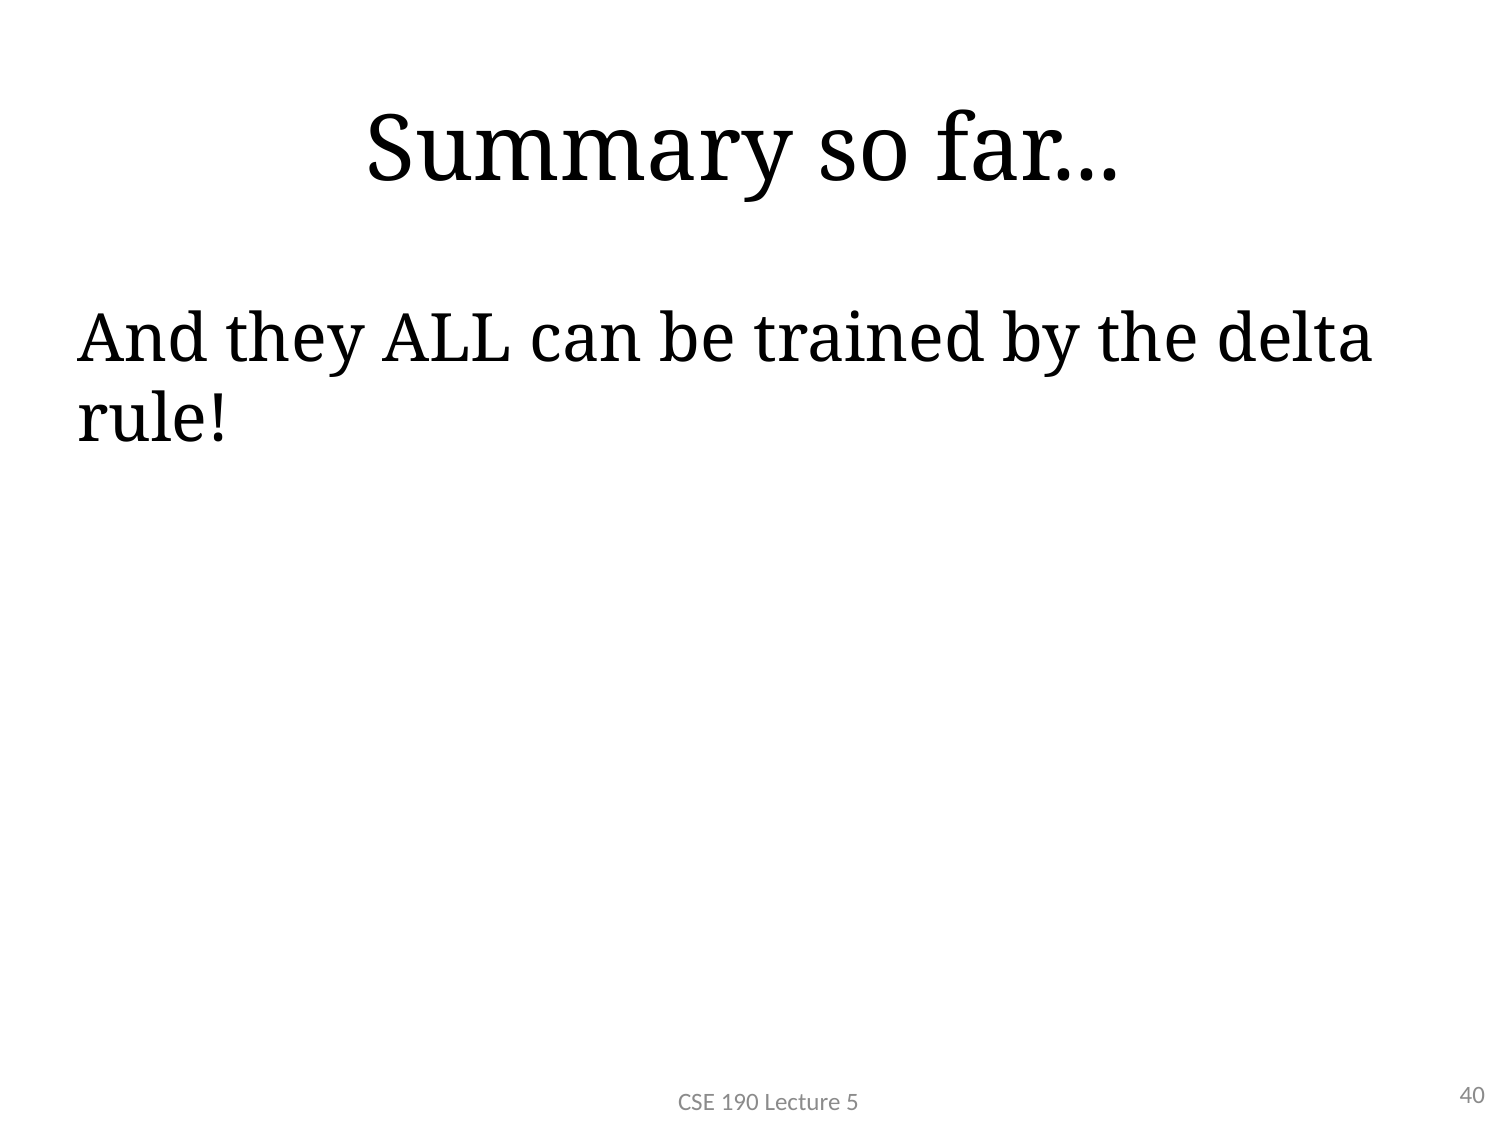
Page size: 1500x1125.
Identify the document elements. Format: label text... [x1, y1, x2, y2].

list And they ALL can be trained by the delta rule! [62, 287, 1425, 1063]
footer CSE 190 Lecture 5 [612, 1075, 925, 1125]
slide_number 40 [1437, 1062, 1500, 1125]
title Summary so far... [37, 37, 1450, 250]
